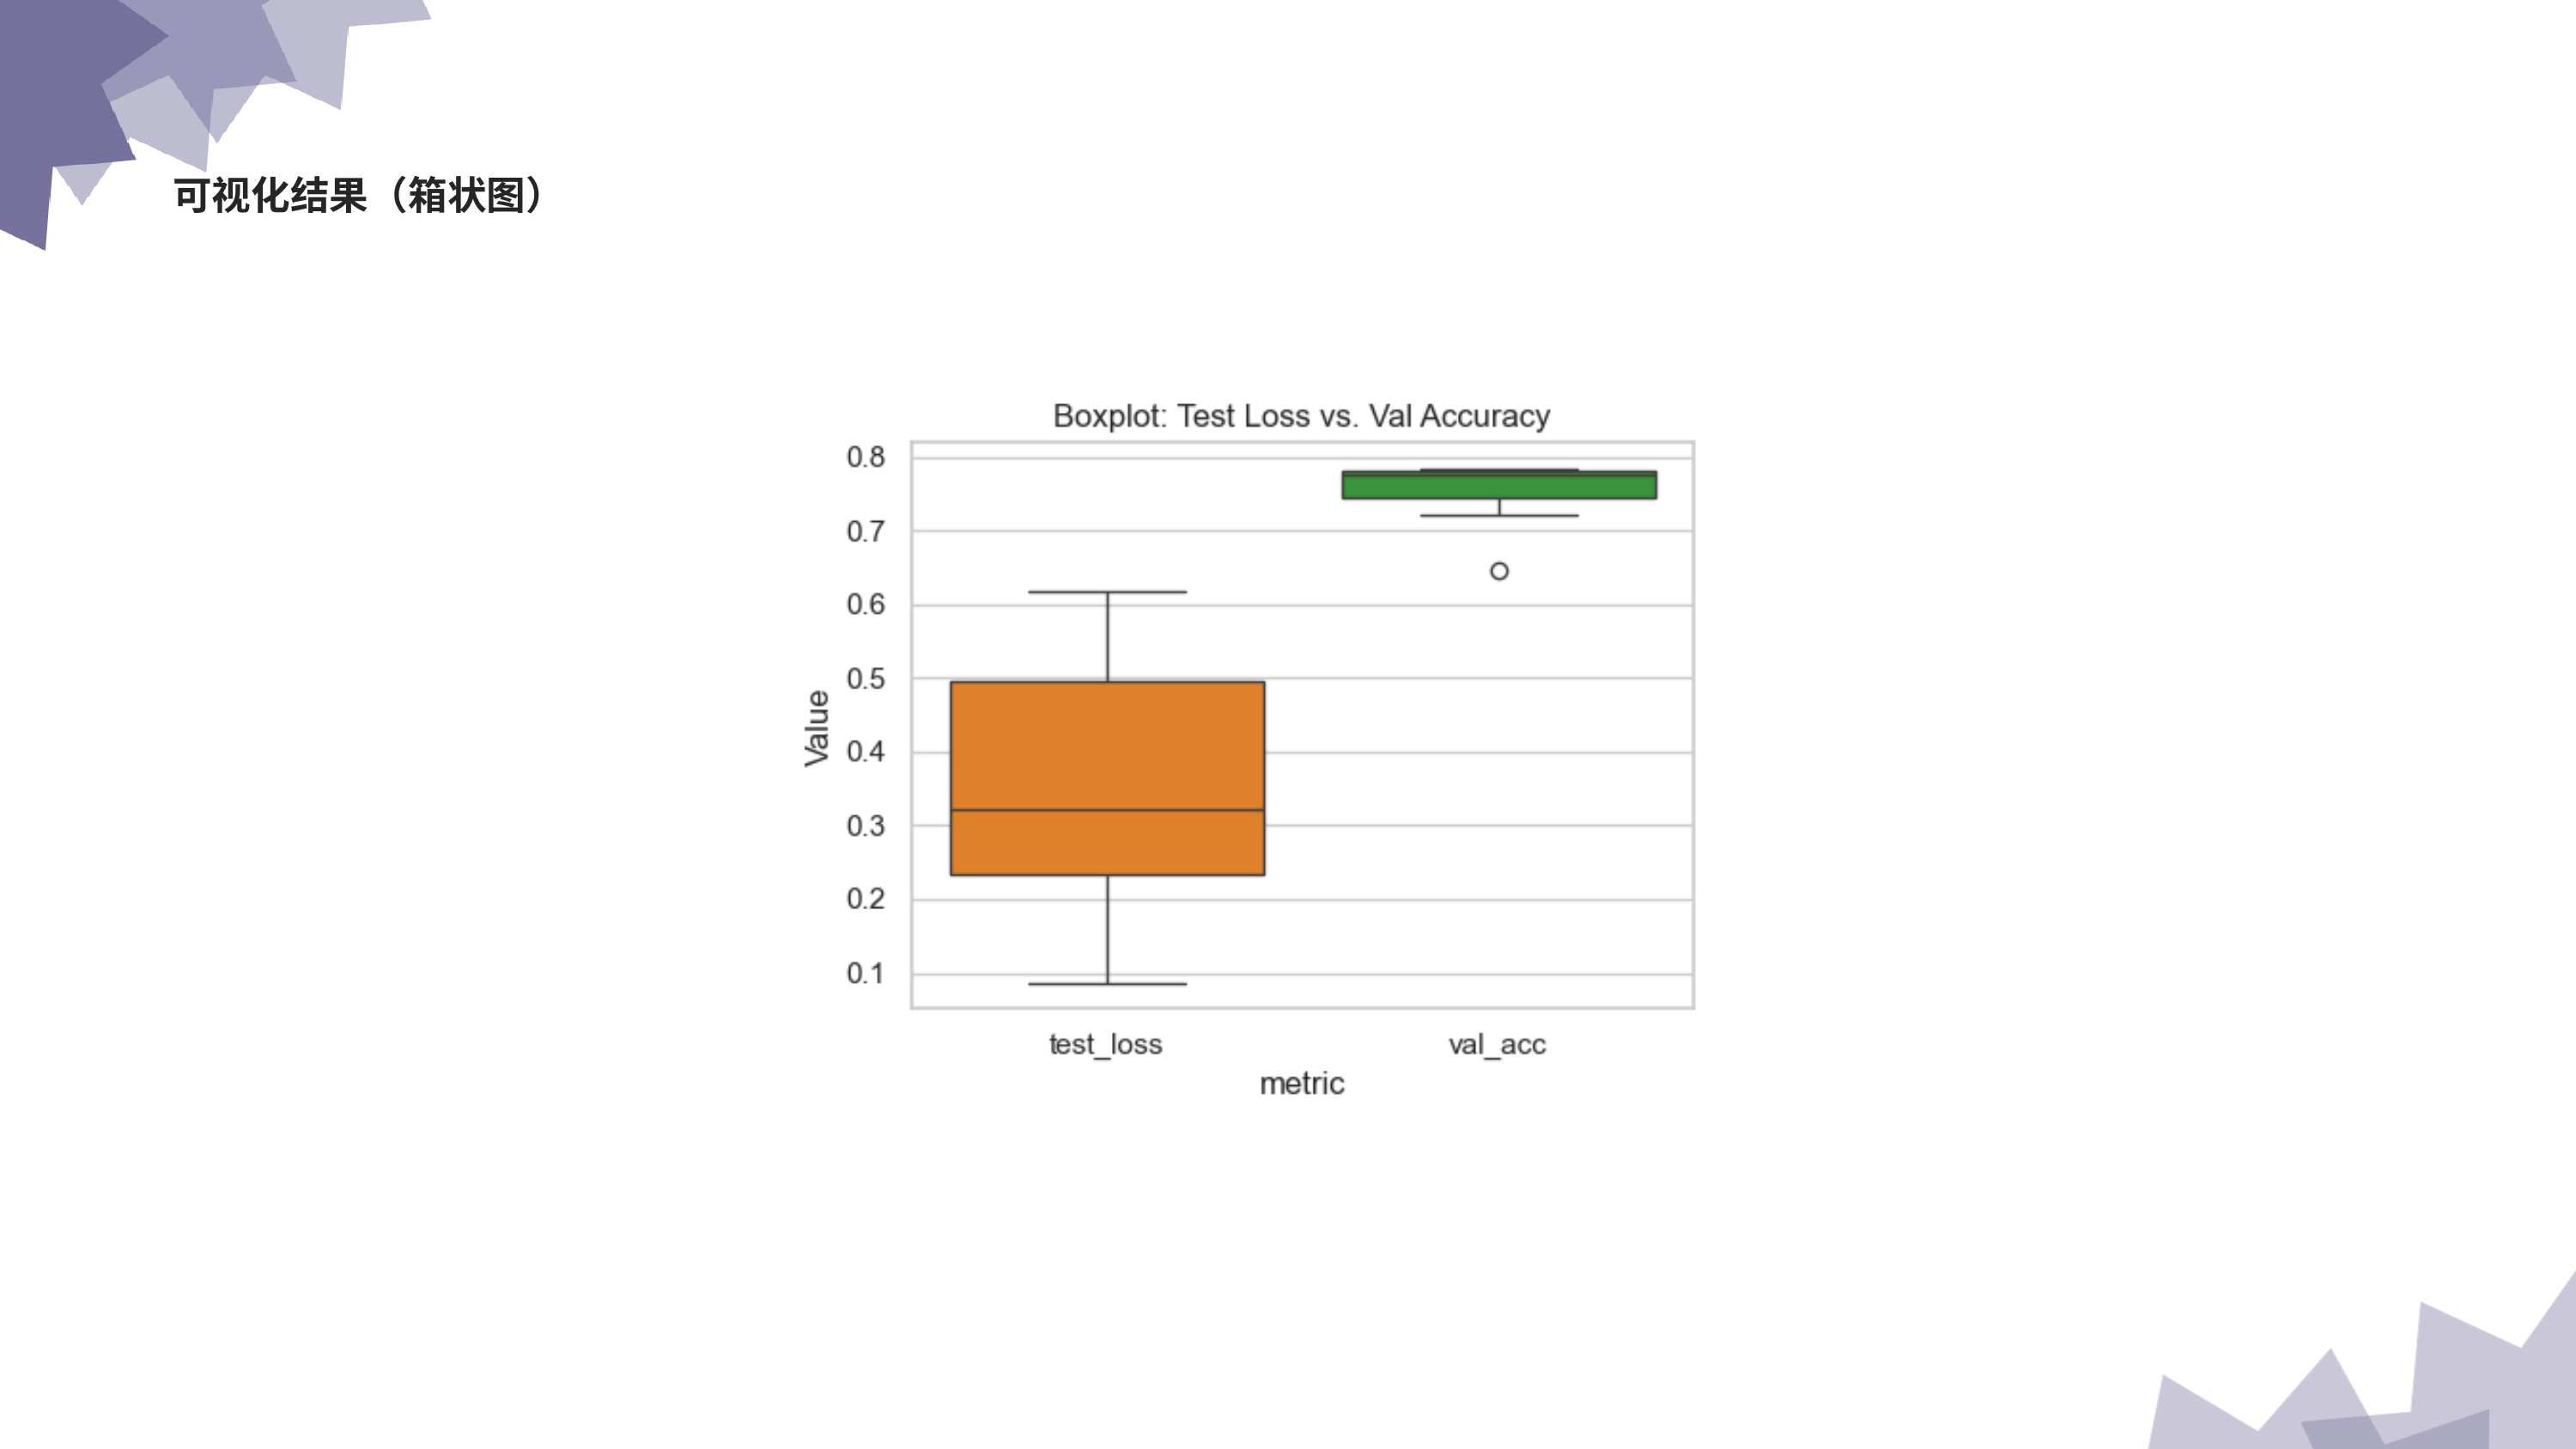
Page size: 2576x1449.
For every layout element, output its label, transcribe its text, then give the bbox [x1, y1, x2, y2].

text_box [1863, 1241, 2576, 1449]
text_box 可视化结果（箱状图） [173, 151, 1153, 269]
text_box [0, 0, 465, 284]
picture [772, 369, 1728, 1135]
